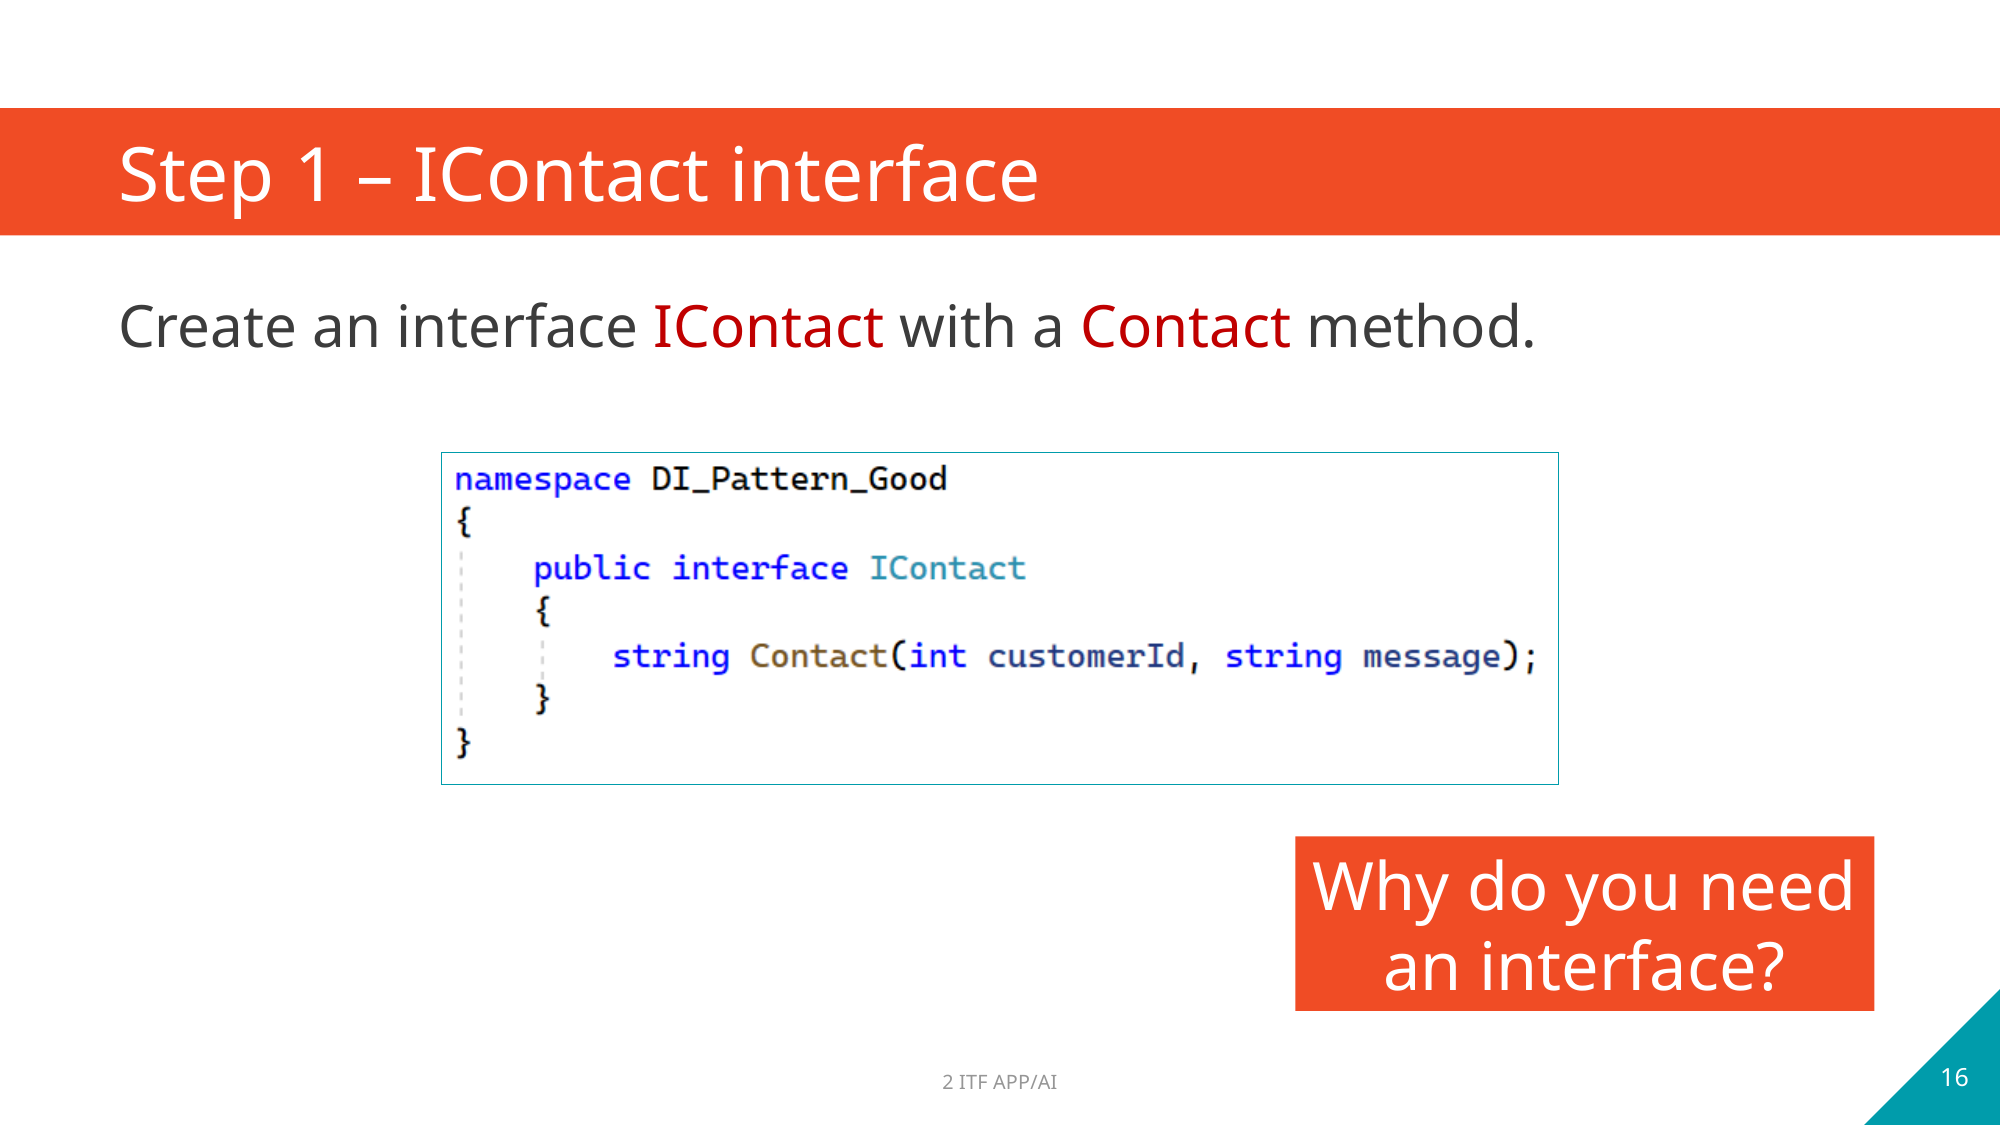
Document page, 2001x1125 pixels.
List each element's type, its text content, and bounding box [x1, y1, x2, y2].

title Step 1 – IContact interface [0, 108, 2000, 236]
text_box Why do you need an interface? [1295, 836, 1875, 1011]
picture [441, 451, 1559, 785]
list Create an interface IContact with a Contact method. [0, 237, 2000, 1040]
footer 2 ITF APP/AI [704, 1062, 1296, 1101]
slide_number 16 [1862, 987, 2000, 1125]
